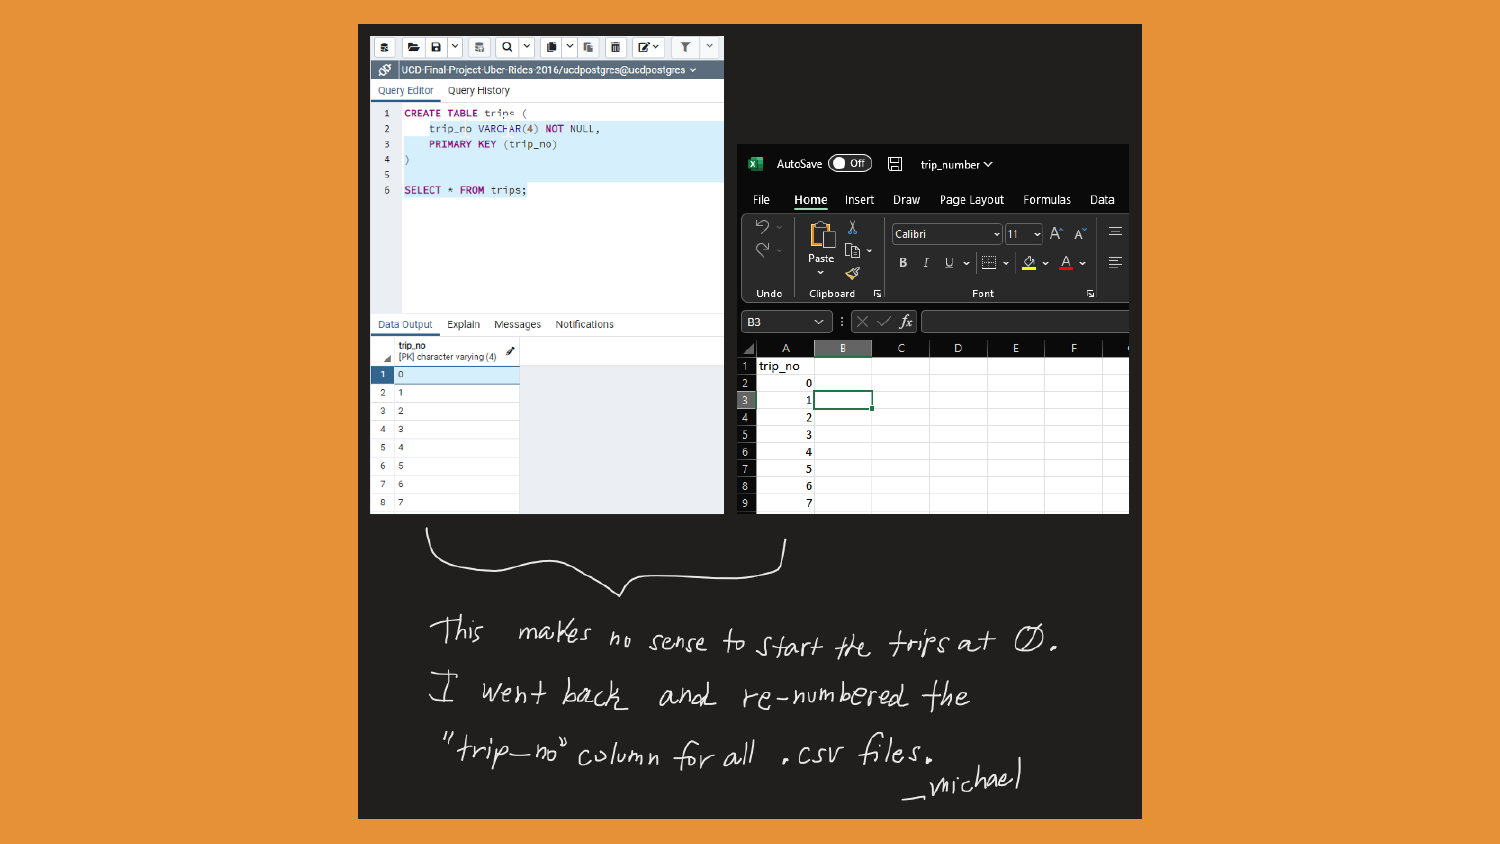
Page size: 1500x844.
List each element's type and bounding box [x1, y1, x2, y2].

picture [358, 24, 1142, 819]
